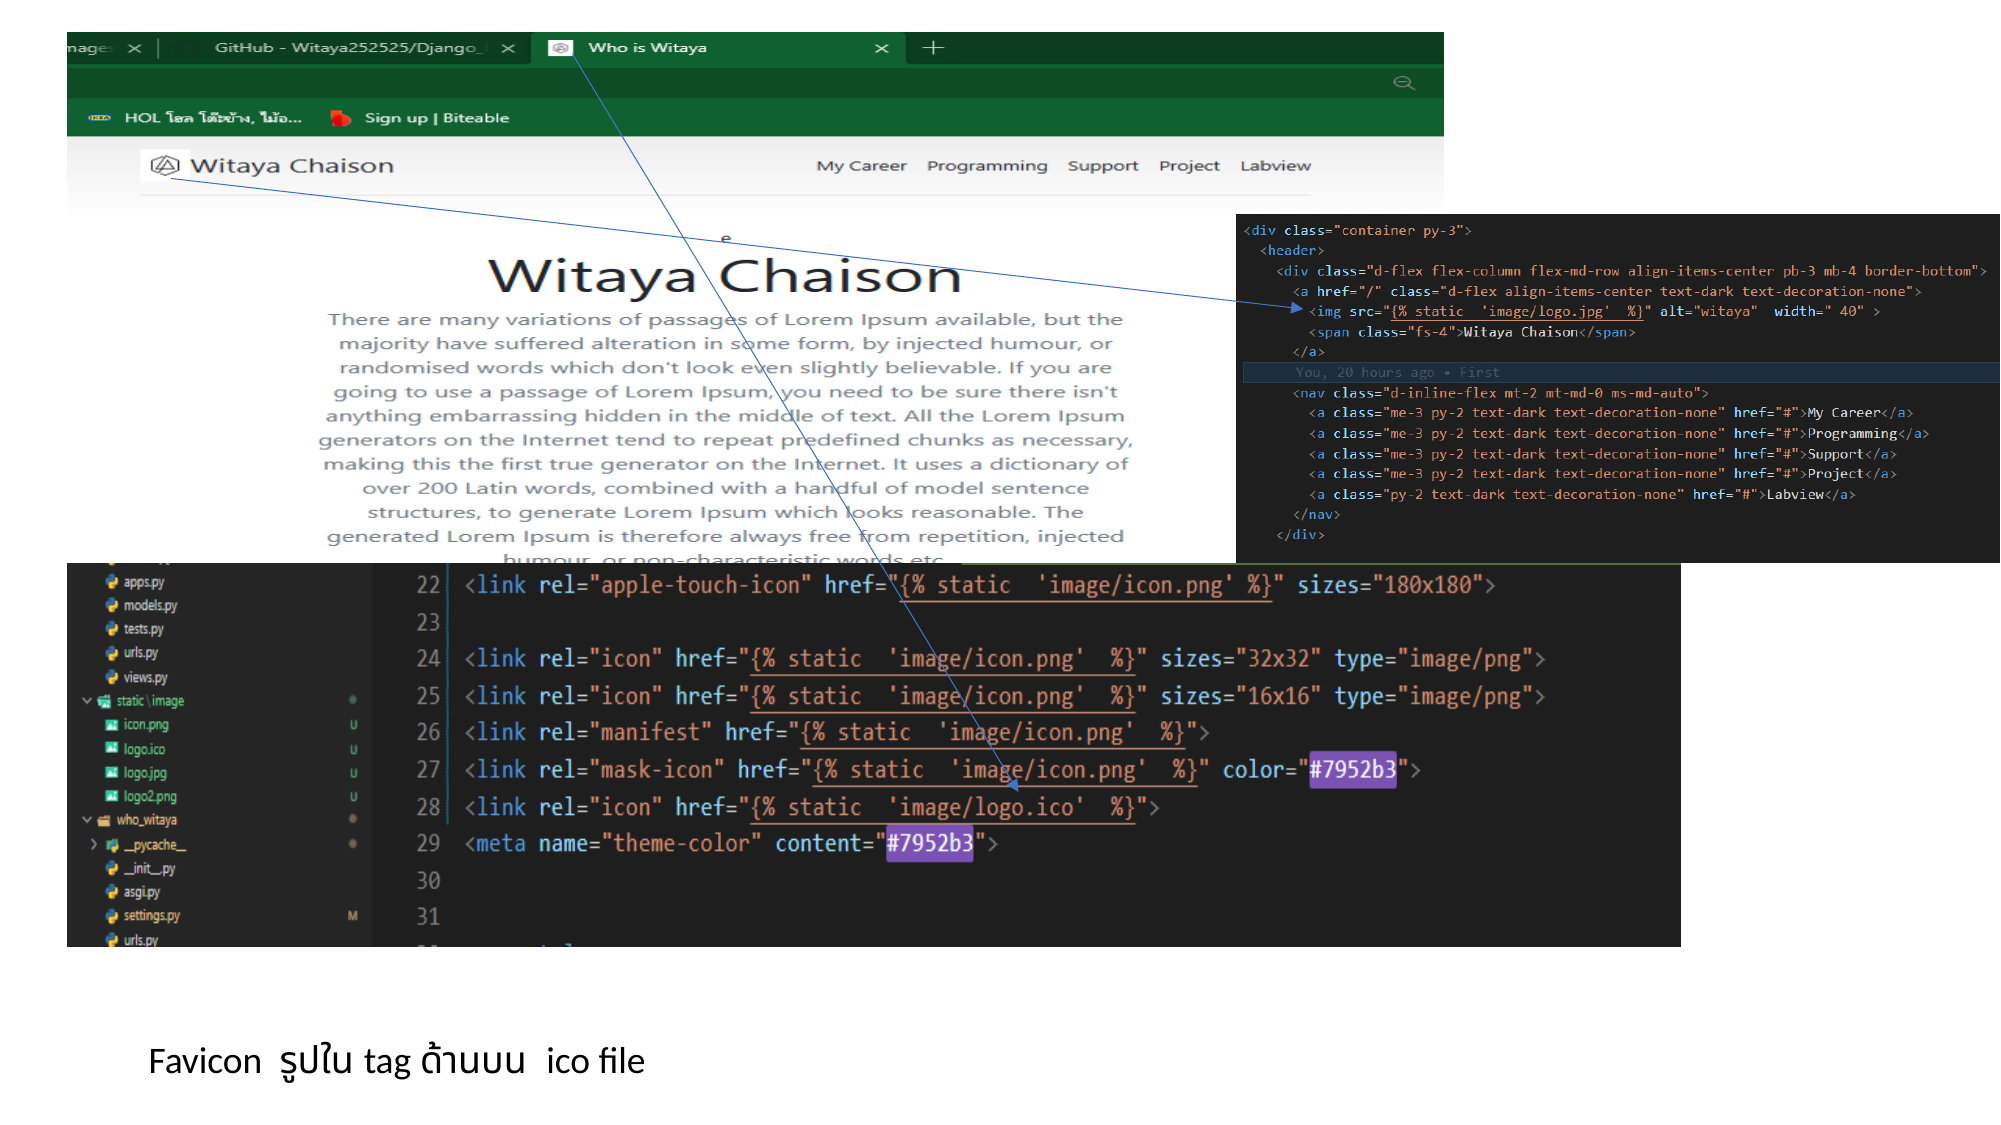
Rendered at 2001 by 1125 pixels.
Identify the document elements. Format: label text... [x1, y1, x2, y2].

picture [67, 32, 2000, 947]
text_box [170, 178, 1304, 309]
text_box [572, 53, 1019, 178]
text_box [572, 309, 1019, 792]
text_box Favicon รูปใน tag ด้านบน ico file [133, 1028, 661, 1089]
